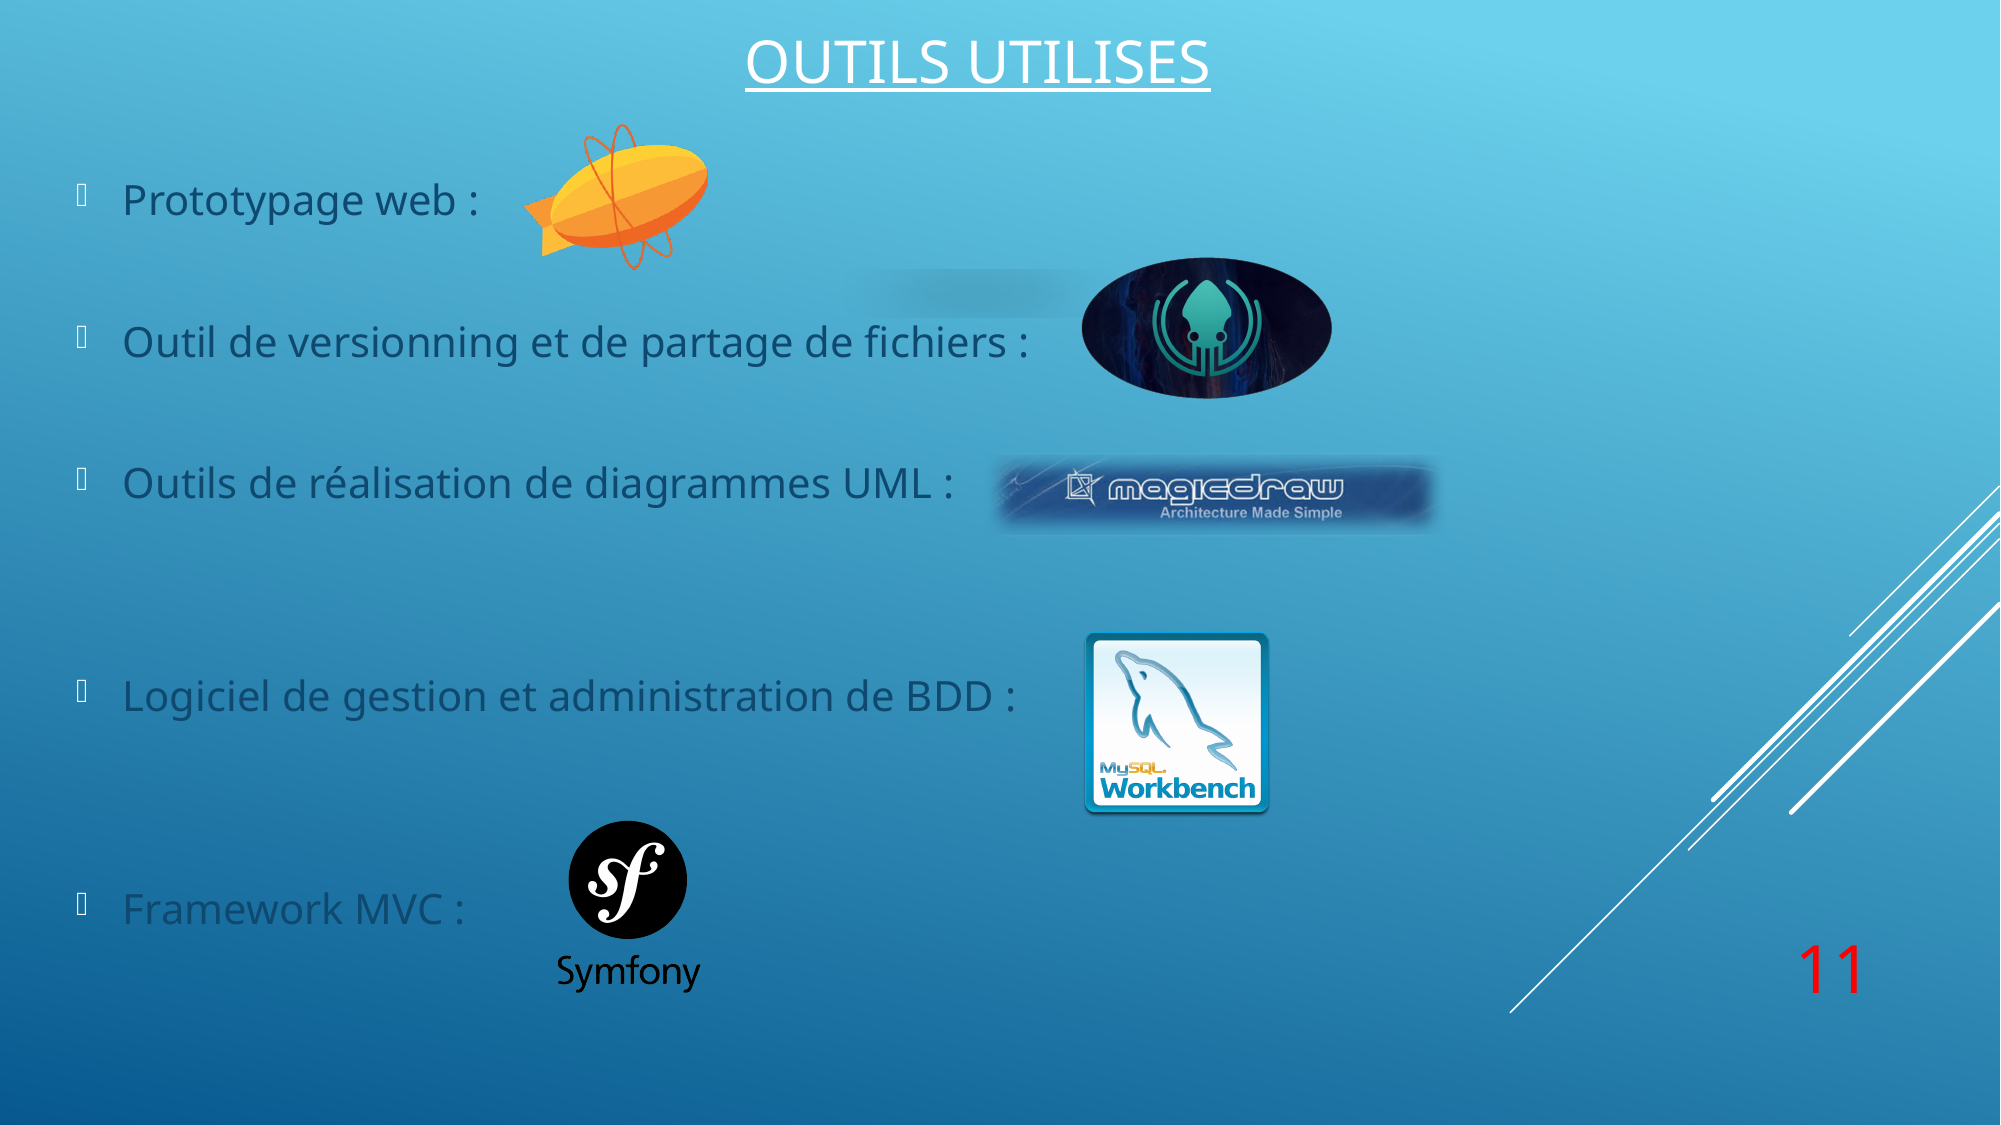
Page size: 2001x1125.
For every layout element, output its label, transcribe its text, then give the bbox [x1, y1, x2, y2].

picture [1081, 629, 1271, 819]
slide_number 11 [1700, 915, 1888, 1025]
picture [521, 103, 710, 292]
picture [982, 449, 1448, 540]
picture [1081, 257, 1332, 399]
list Prototypage web : Outil de versionning et de partage de fichiers : Outils de réalisation de diagrammes UML : Logiciel de gestion et administration de BDD : Framework MVC : [61, 134, 1565, 1044]
picture [527, 804, 730, 1008]
title OUTILS UTILISES [729, 15, 1271, 104]
